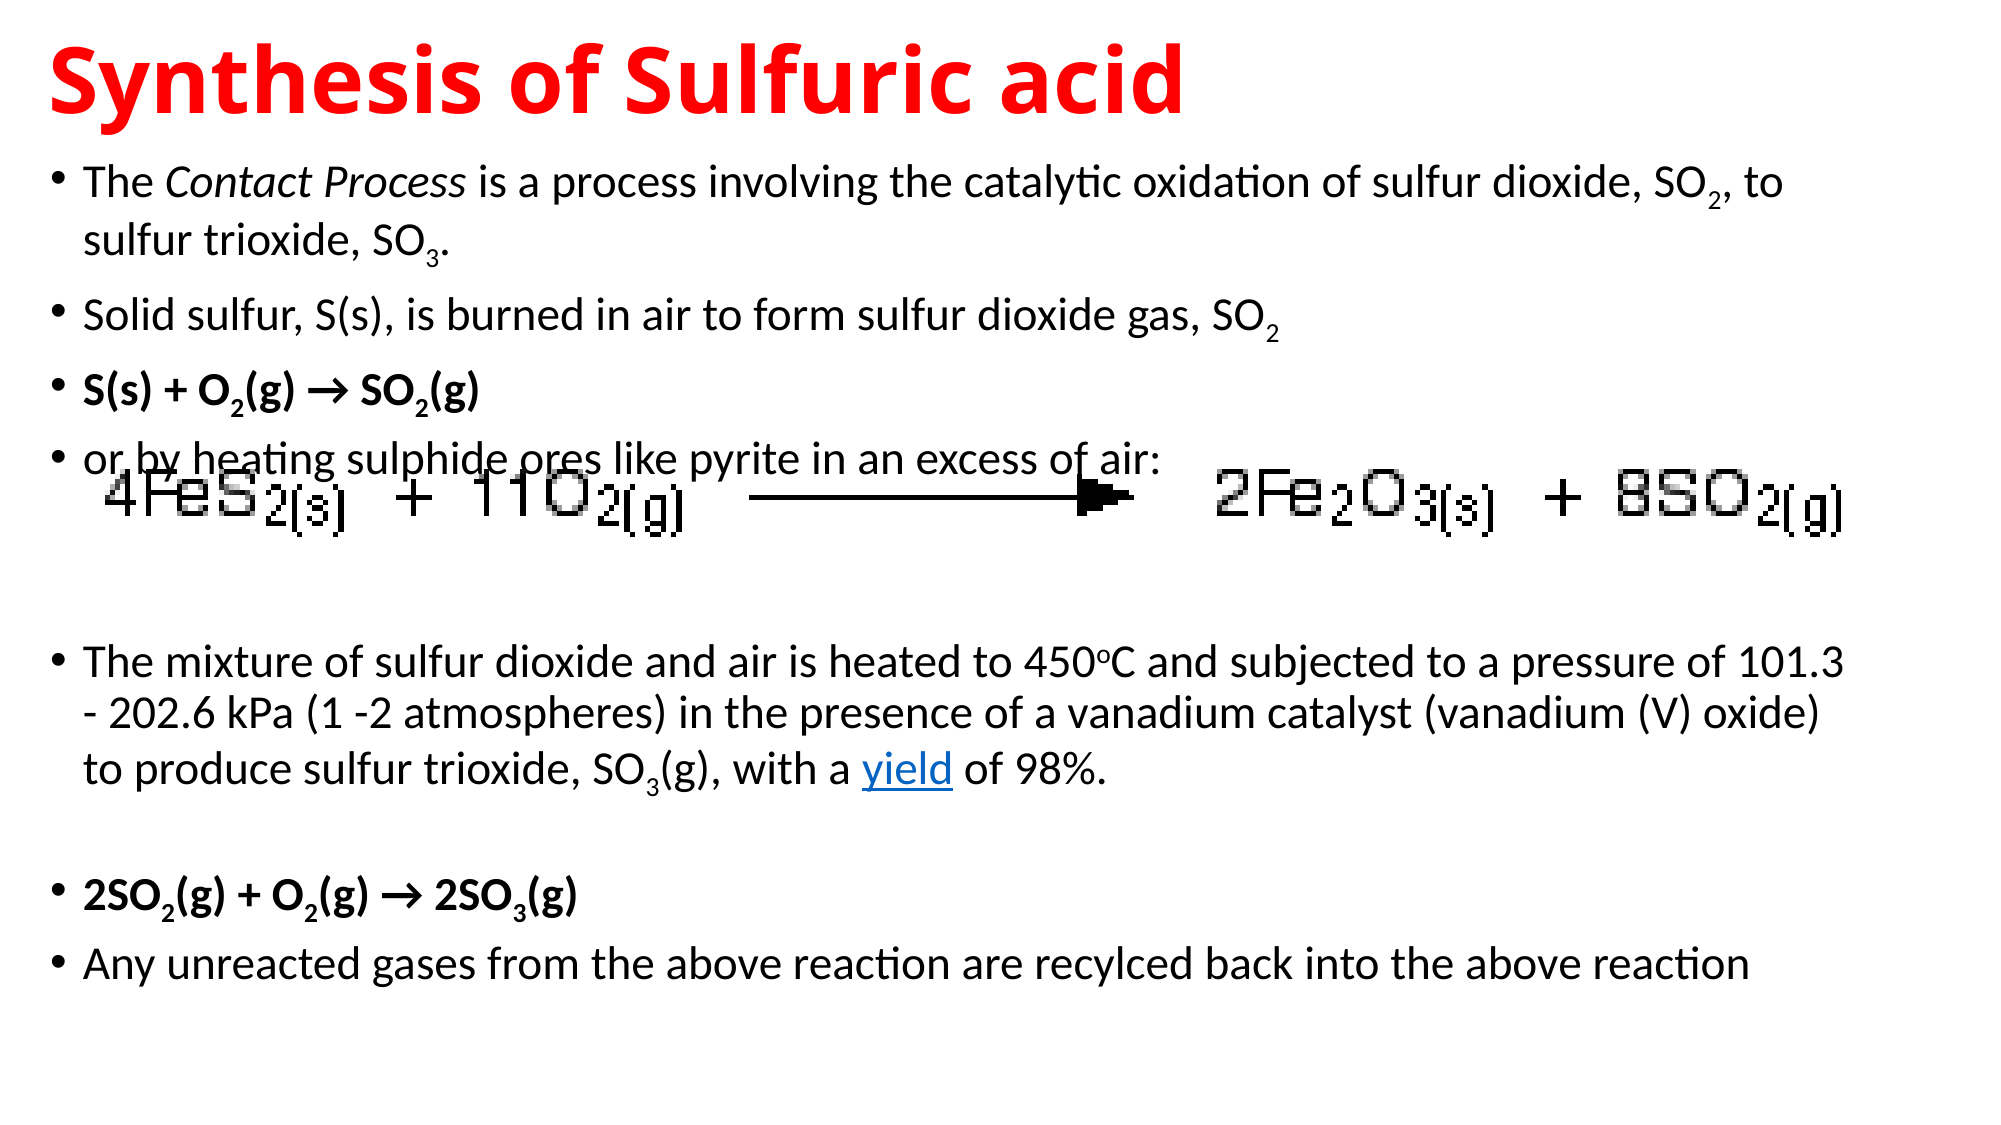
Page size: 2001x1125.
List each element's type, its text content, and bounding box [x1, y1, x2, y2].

picture [105, 469, 1852, 548]
list The Contact Process is a process involving the catalytic oxidation of sulfur dioxide, SO2, to sulfur trioxide, SO3. Solid sulfur, S(s), is burned in air to form sulfur dioxide gas, SO2 S(s) + O2(g) → SO2(g) or by heating sulphide ores like pyrite in an excess of air: The mixture of sulfur dioxide and air is heated to 450oC and subjected to a pressure of 101.3 - 202.6 kPa (1 -2 atmospheres) in the presence of a vanadium catalyst (vanadium (V) oxide) to produce sulfur trioxide, SO3(g), with a yield of 98%. 2SO2(g) + O2(g) → 2SO3(g) Any unreacted gases from the above reaction are recylced back into the above reaction [35, 144, 1863, 1014]
title Synthesis of Sulfuric acid [33, 21, 1927, 147]
